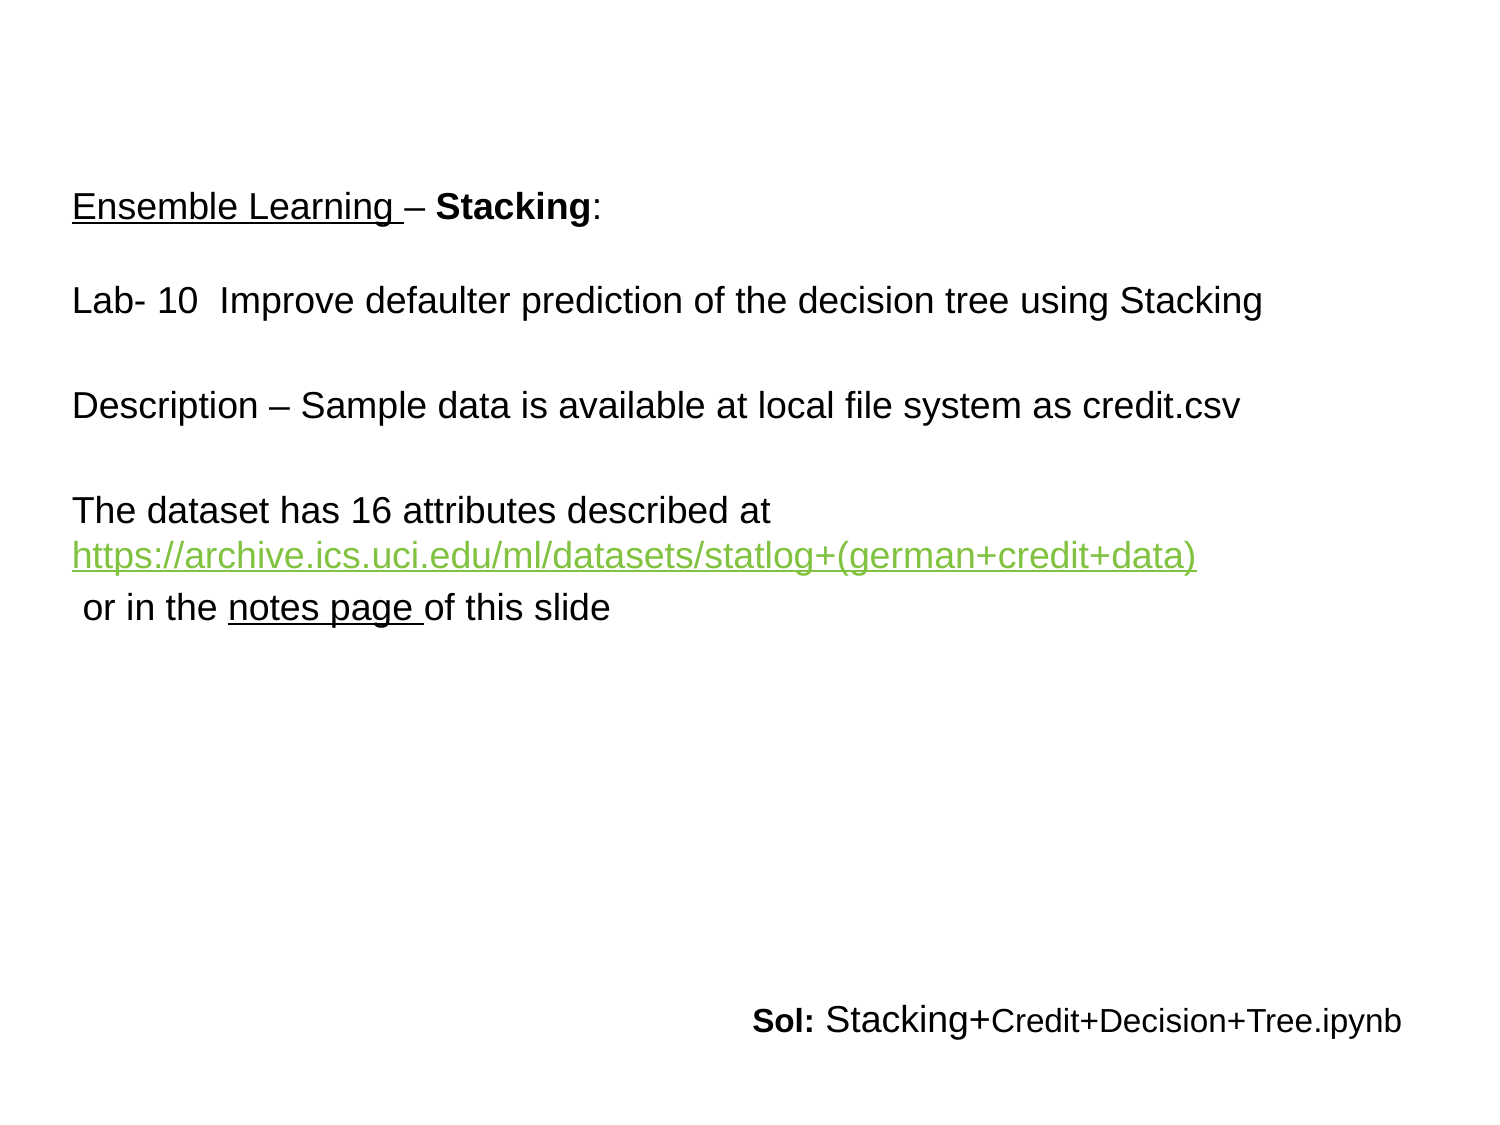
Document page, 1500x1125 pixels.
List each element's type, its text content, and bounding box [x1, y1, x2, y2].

text_box Sol: Stacking+Credit+Decision+Tree.ipynb [737, 987, 1450, 1048]
list Ensemble Learning – Stacking: Lab- 10 Improve defaulter prediction of the decision tree using Stacking Description – Sample data is available at local file system as credit.csv The dataset has 16 attributes described at https://archive.ics.uci.edu/ml/datasets/statlog+(german+credit+data) or in the notes page of this slide [57, 174, 1408, 828]
